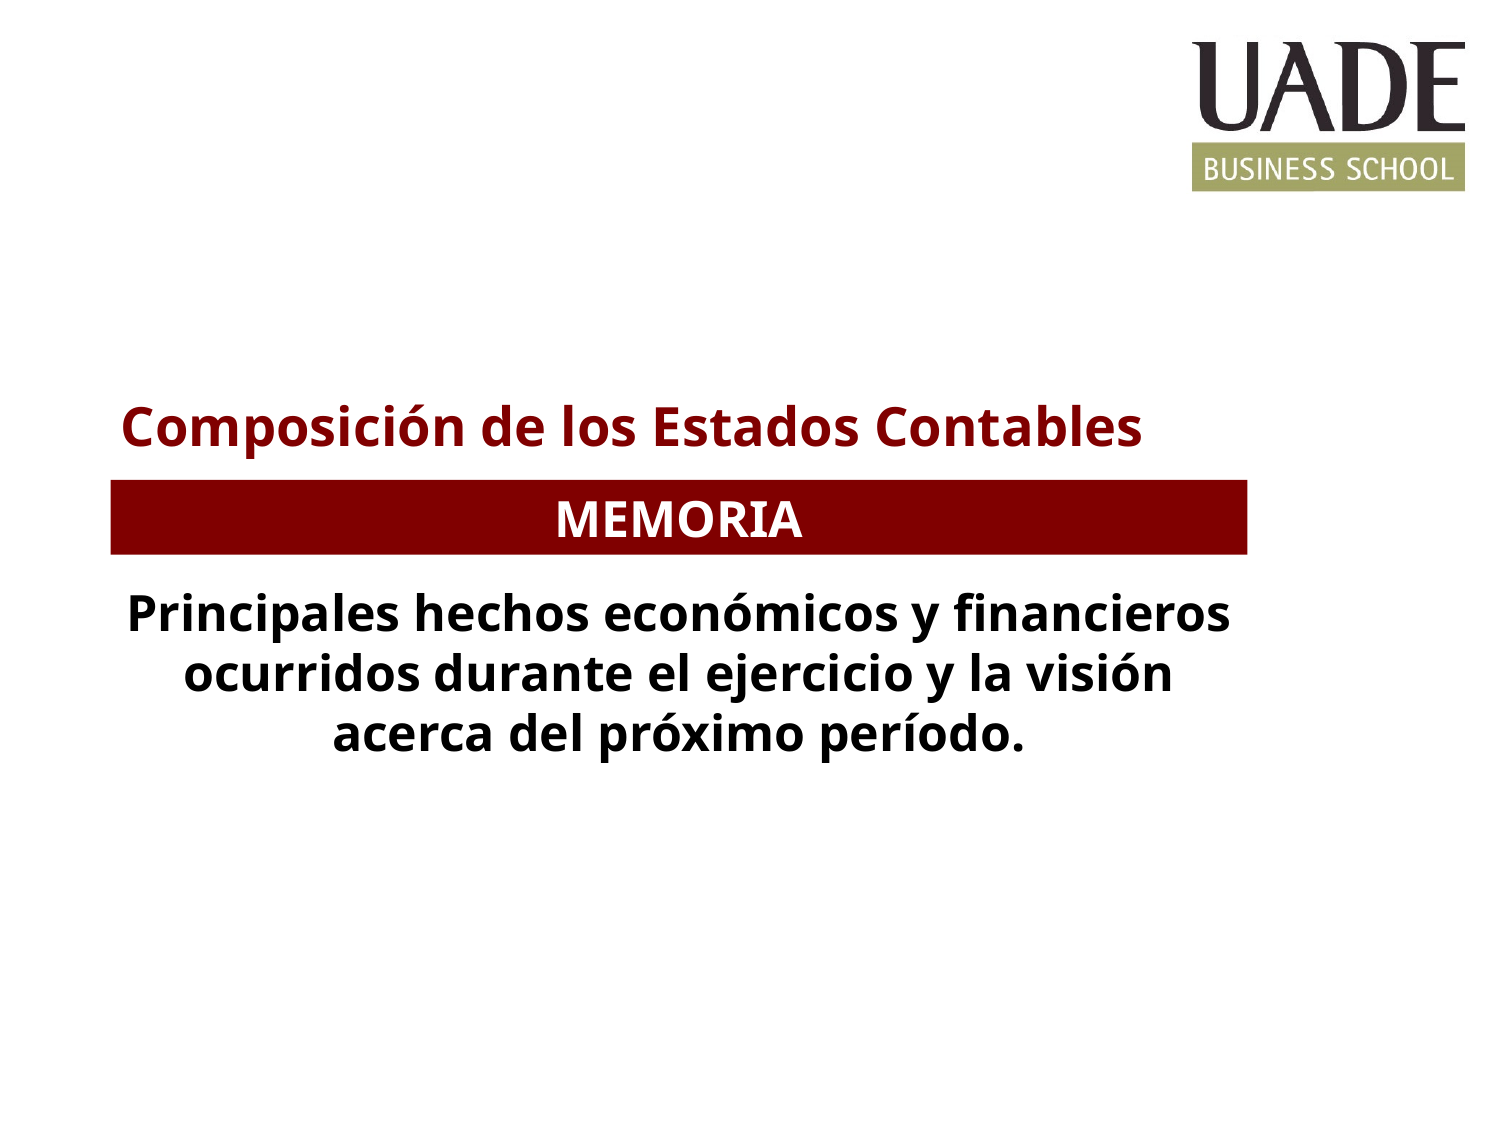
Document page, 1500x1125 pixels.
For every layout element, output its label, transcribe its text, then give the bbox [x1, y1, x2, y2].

text_box MEMORIA [110, 479, 1248, 555]
picture [1186, 34, 1470, 194]
text_box Principales hechos económicos y financieros ocurridos durante el ejercicio y la visión acerca del próximo período. [100, 574, 1258, 769]
text_box Composición de los Estados Contables [106, 385, 1429, 465]
